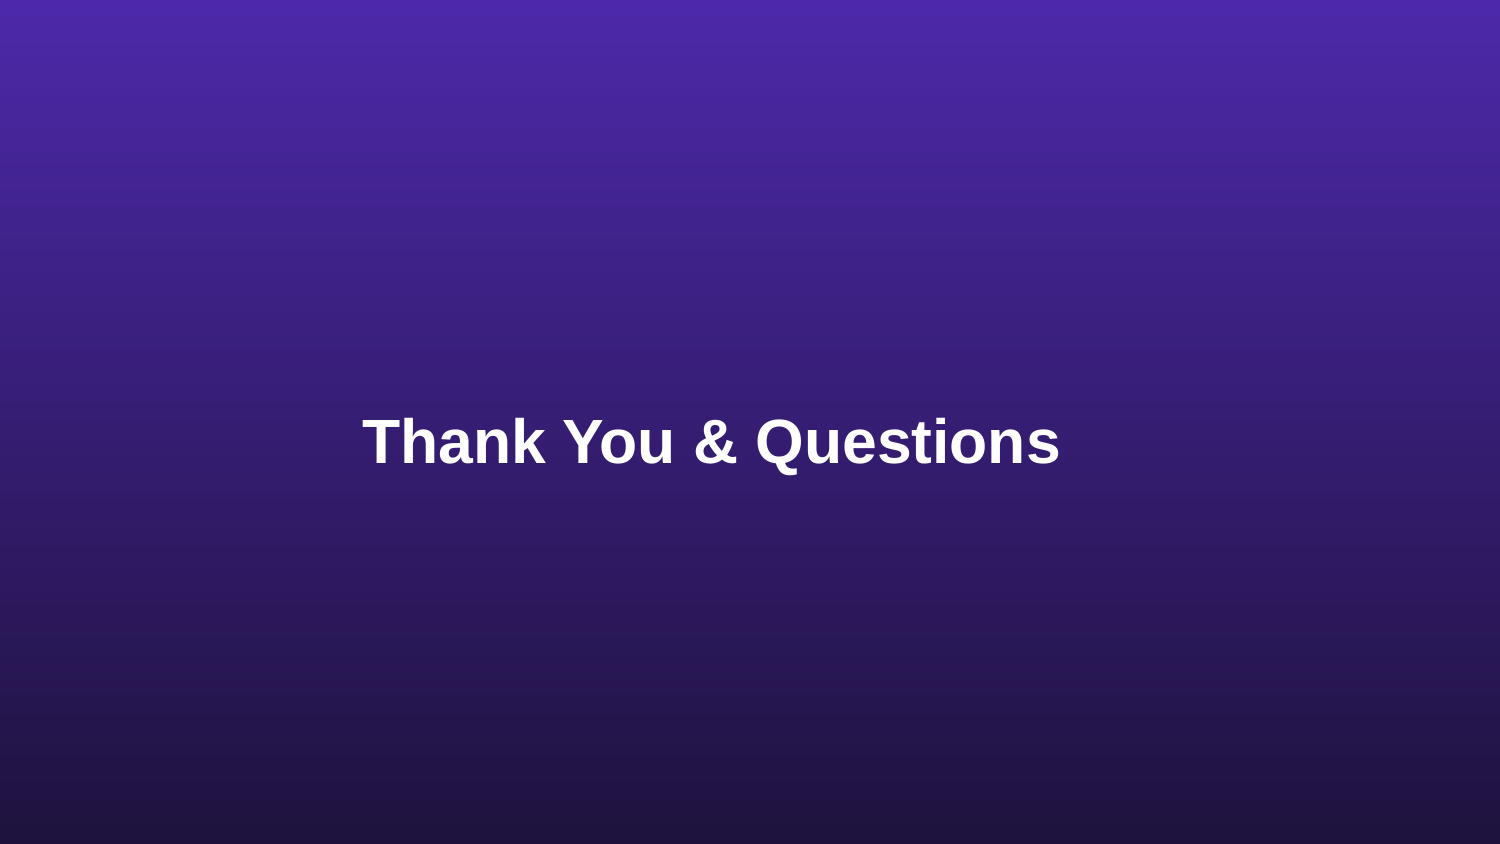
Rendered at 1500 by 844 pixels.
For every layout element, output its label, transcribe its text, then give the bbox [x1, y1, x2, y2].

title Thank You & Questions [347, 374, 1179, 469]
